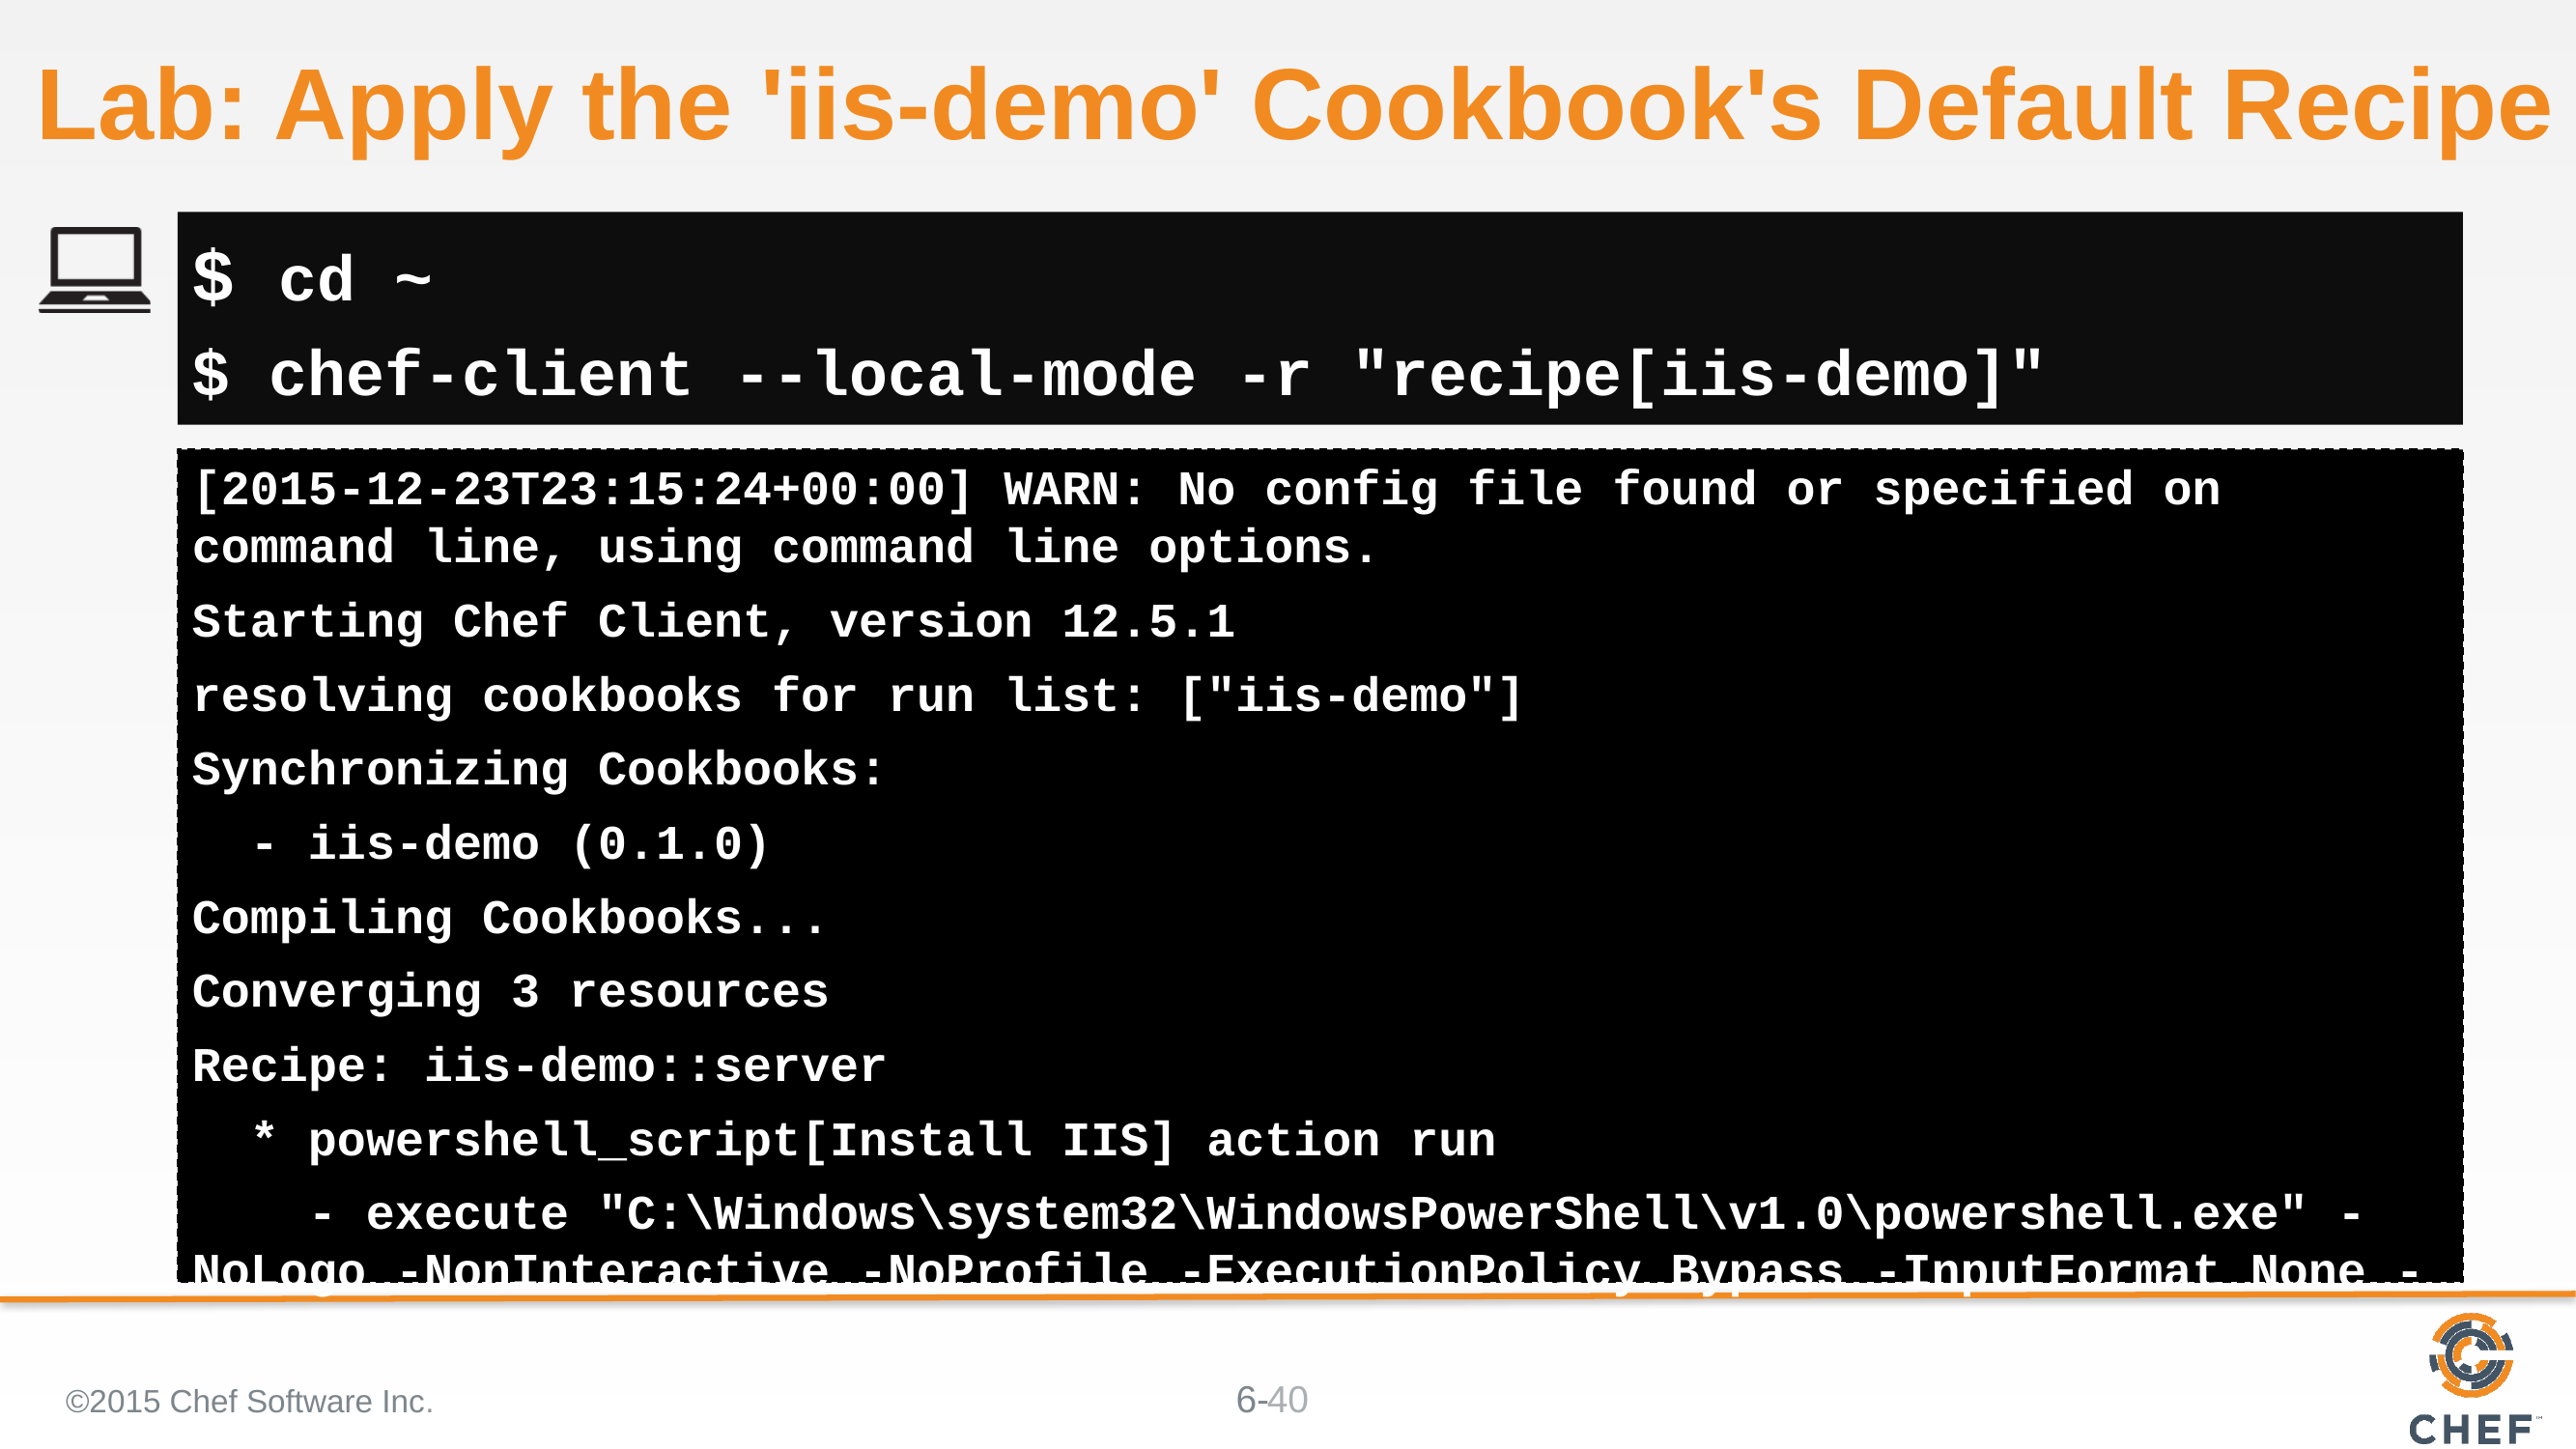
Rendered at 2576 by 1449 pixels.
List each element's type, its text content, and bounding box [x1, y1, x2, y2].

list $ cd ~ $ chef-client --local-mode -r "recipe[iis-demo]" [177, 212, 2463, 425]
footer ©2015 Chef Software Inc. [51, 1359, 952, 1440]
slide_number 40 [998, 1359, 1578, 1437]
title Lab: Apply the 'iis-demo' Cookbook's Default Recipe [36, 52, 2576, 173]
list [2015-12-23T23:15:24+00:00] WARN: No config file found or specified on command line, using command line options. Starting Chef Client, version 12.5.1 resolving cookbooks for run list: ["iis-demo"] Synchronizing Cookbooks: - iis-demo (0.1.0) Compiling Cookbooks... Converging 3 resources Recipe: iis-demo::server * powershell_script[Install IIS] action run - execute "C:\Windows\system32\WindowsPowerShell\v1.0\powershell.exe" -NoLogo -NonInteractive -NoProfile -ExecutionPolicy Bypass -InputFormat None - [177, 448, 2464, 1283]
picture [2399, 1297, 2550, 1449]
